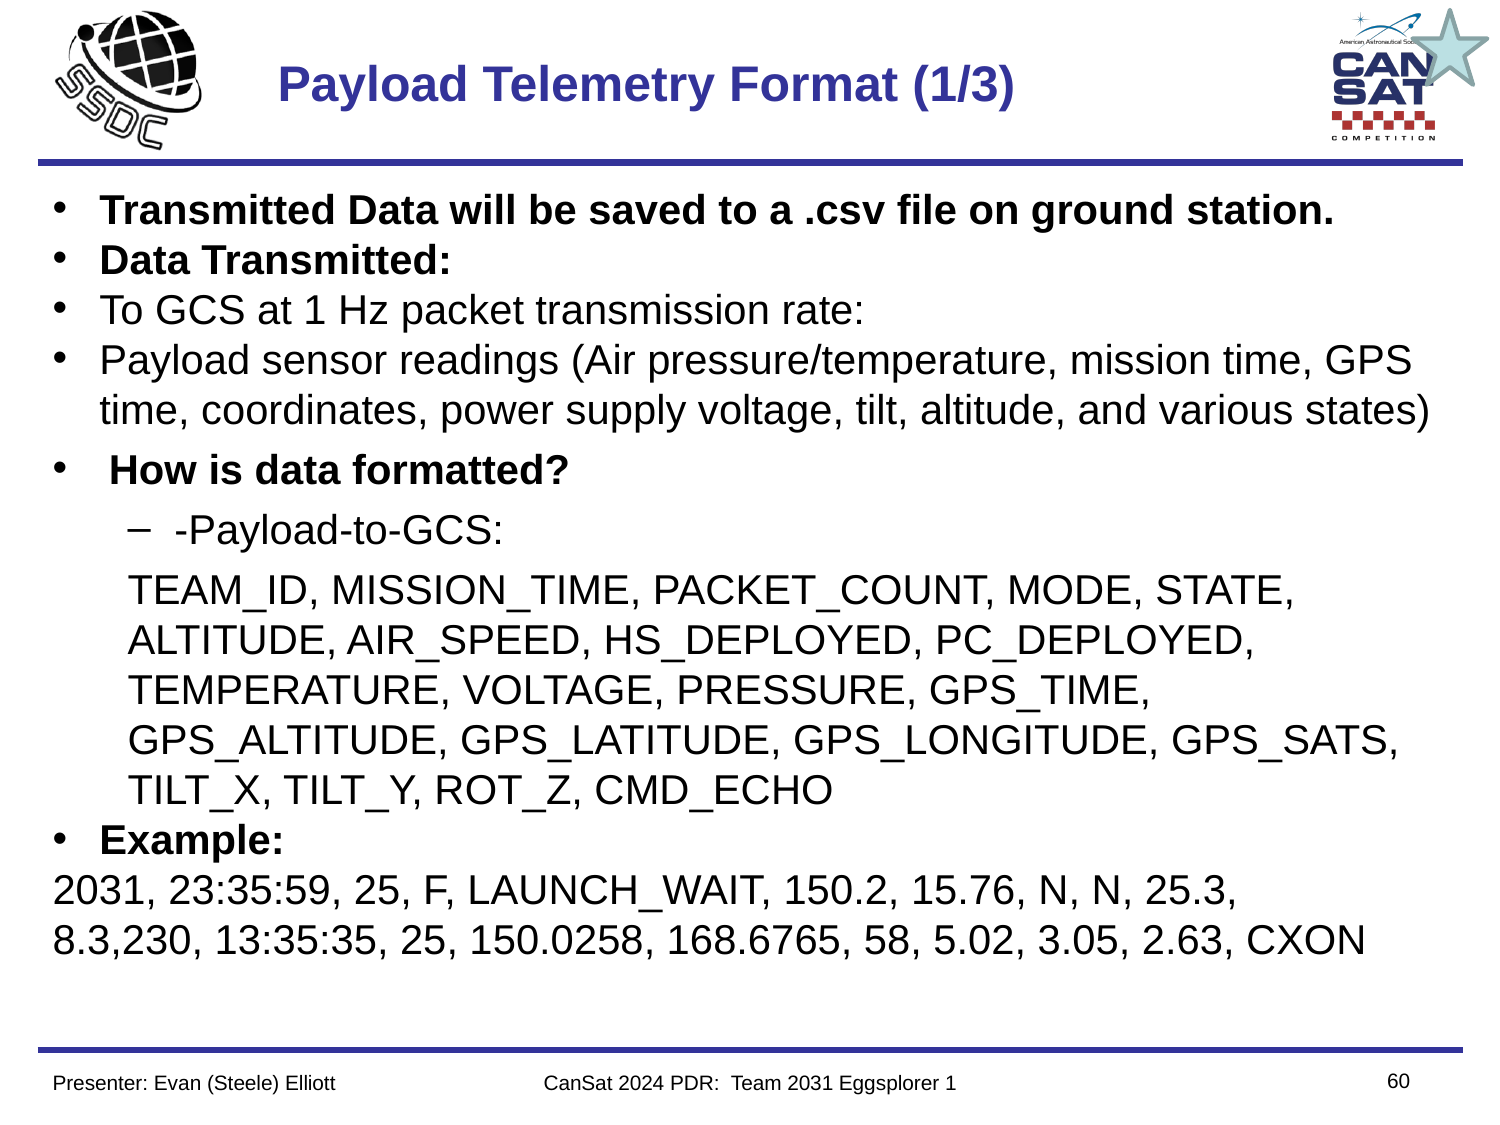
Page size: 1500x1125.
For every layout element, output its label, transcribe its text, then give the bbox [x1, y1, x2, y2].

list Transmitted Data will be saved to a .csv file on ground station. Data Transmitted: To GCS at 1 Hz packet transmission rate: Payload sensor readings (Air pressure/temperature, mission time, GPS time, coordinates, power supply voltage, tilt, altitude, and various states) How is data formatted? -Payload-to-GCS: TEAM_ID, MISSION_TIME, PACKET_COUNT, MODE, STATE, ALTITUDE, AIR_SPEED, HS_DEPLOYED, PC_DEPLOYED, TEMPERATURE, VOLTAGE, PRESSURE, GPS_TIME, GPS_ALTITUDE, GPS_LATITUDE, GPS_LONGITUDE, GPS_SATS, TILT_X, TILT_Y, ROT_Z, CMD_ECHO Example: 2031, 23:35:59, 25, F, LAUNCH_WAIT, 150.2, 15.76, N, N, 25.3, 8.3,230, 13:35:35, 25, 150.0258, 168.6765, 58, 5.02, 3.05, 2.63, CXON [37, 174, 1463, 1025]
title Payload Telemetry Format (1/3) [265, 12, 1238, 150]
text_box Presenter: Evan (Steele) Elliott [37, 1062, 413, 1103]
text_box [1412, 9, 1488, 85]
picture [10, 6, 263, 153]
slide_number 60 [1312, 1059, 1425, 1100]
footer CanSat 2024 PDR: Team 2031 Eggsplorer 1 [450, 1062, 1050, 1103]
picture [1322, 12, 1447, 148]
